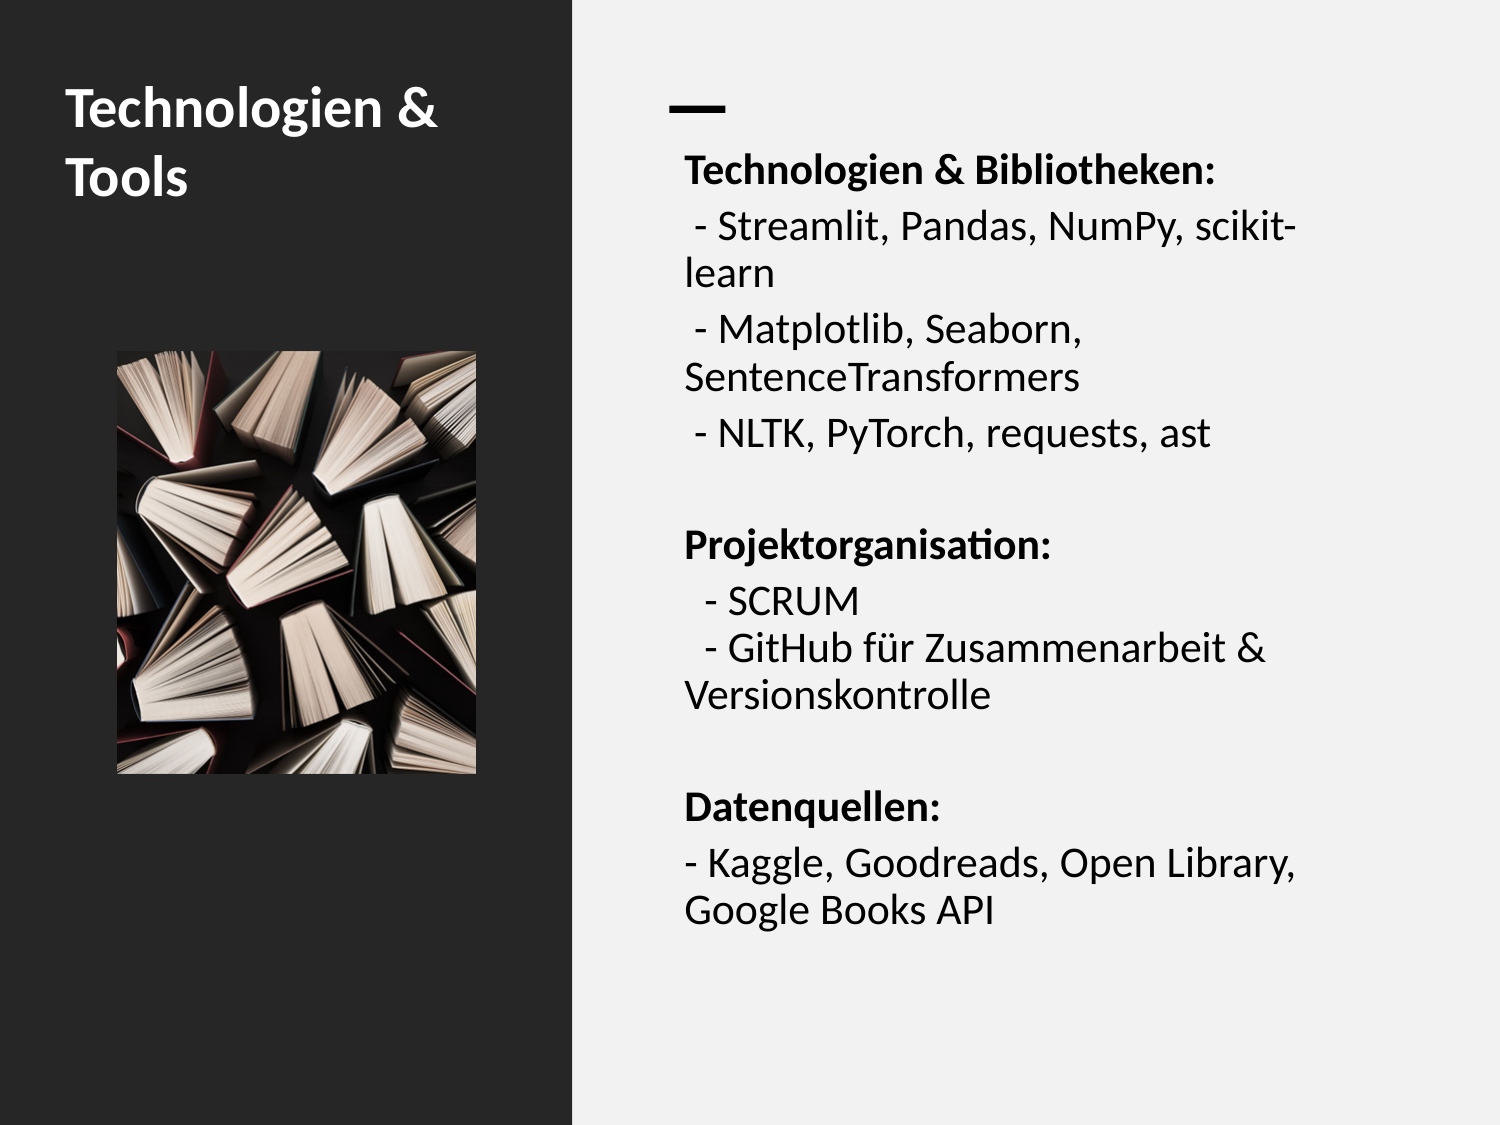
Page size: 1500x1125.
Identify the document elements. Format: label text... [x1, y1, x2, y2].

text_box [0, 0, 570, 1125]
list Technologien & Bibliotheken: - Streamlit, Pandas, NumPy, scikit-learn - Matplotlib, Seaborn, SentenceTransformers - NLTK, PyTorch, requests, ast Projektorganisation: - SCRUM - GitHub für Zusammenarbeit & Versionskontrolle Datenquellen: - Kaggle, Goodreads, Open Library, Google Books API [669, 139, 1359, 1014]
title Technologien & Tools [50, 61, 499, 1020]
text_box [667, 103, 728, 115]
picture [117, 351, 476, 774]
text_box [570, 0, 1500, 1125]
